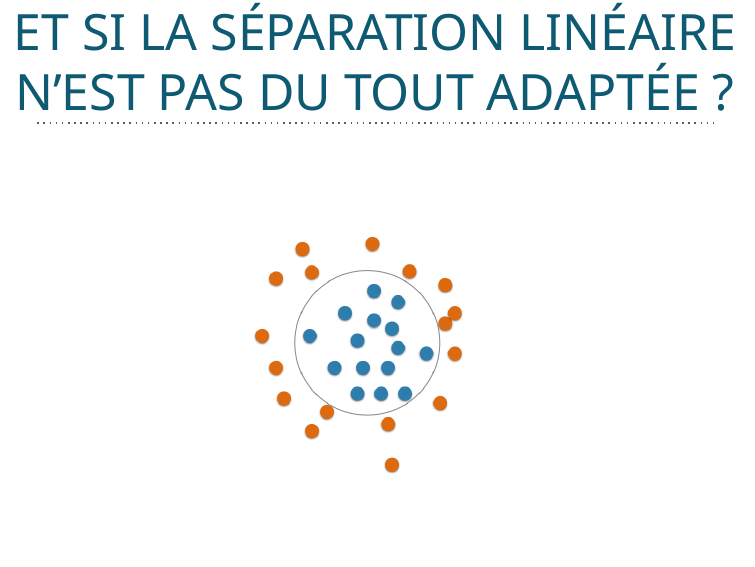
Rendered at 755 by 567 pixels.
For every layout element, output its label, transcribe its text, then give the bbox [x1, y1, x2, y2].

picture [110, 144, 640, 541]
title ET SI LA SÉPARATION LINÉAIRE N’EST PAS DU TOUT ADAPTÉE ? [0, 0, 755, 121]
